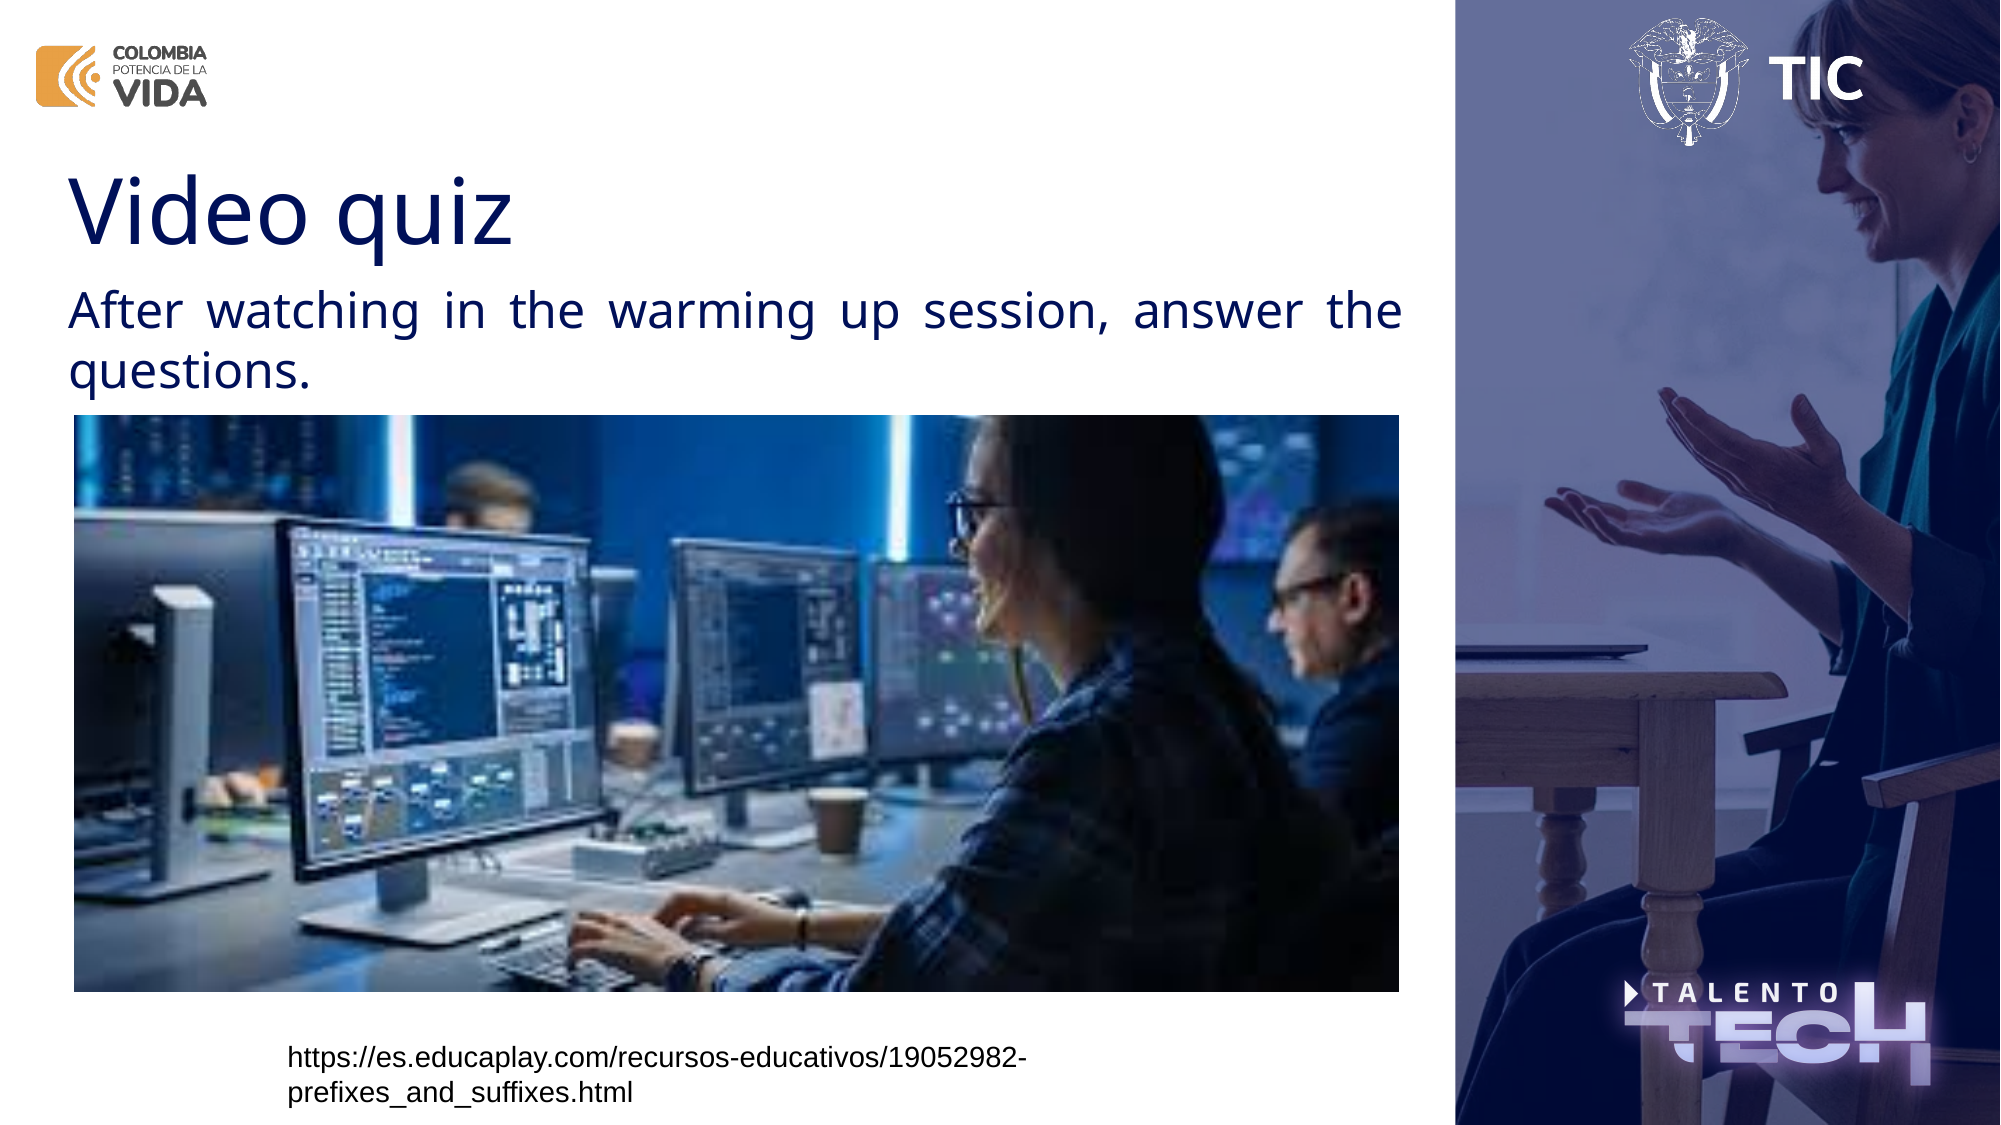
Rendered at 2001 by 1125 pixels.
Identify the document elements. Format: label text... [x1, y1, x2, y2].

text_box Video quiz [53, 157, 694, 271]
picture [1455, 0, 2000, 1125]
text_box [31, 18, 1863, 146]
text_box https://es.educaplay.com/recursos-educativos/19052982-prefixes_and_suffixes.html [272, 1030, 1274, 1116]
text_box After watching in the warming up session, answer the questions. [53, 271, 1420, 442]
picture [74, 414, 1399, 992]
